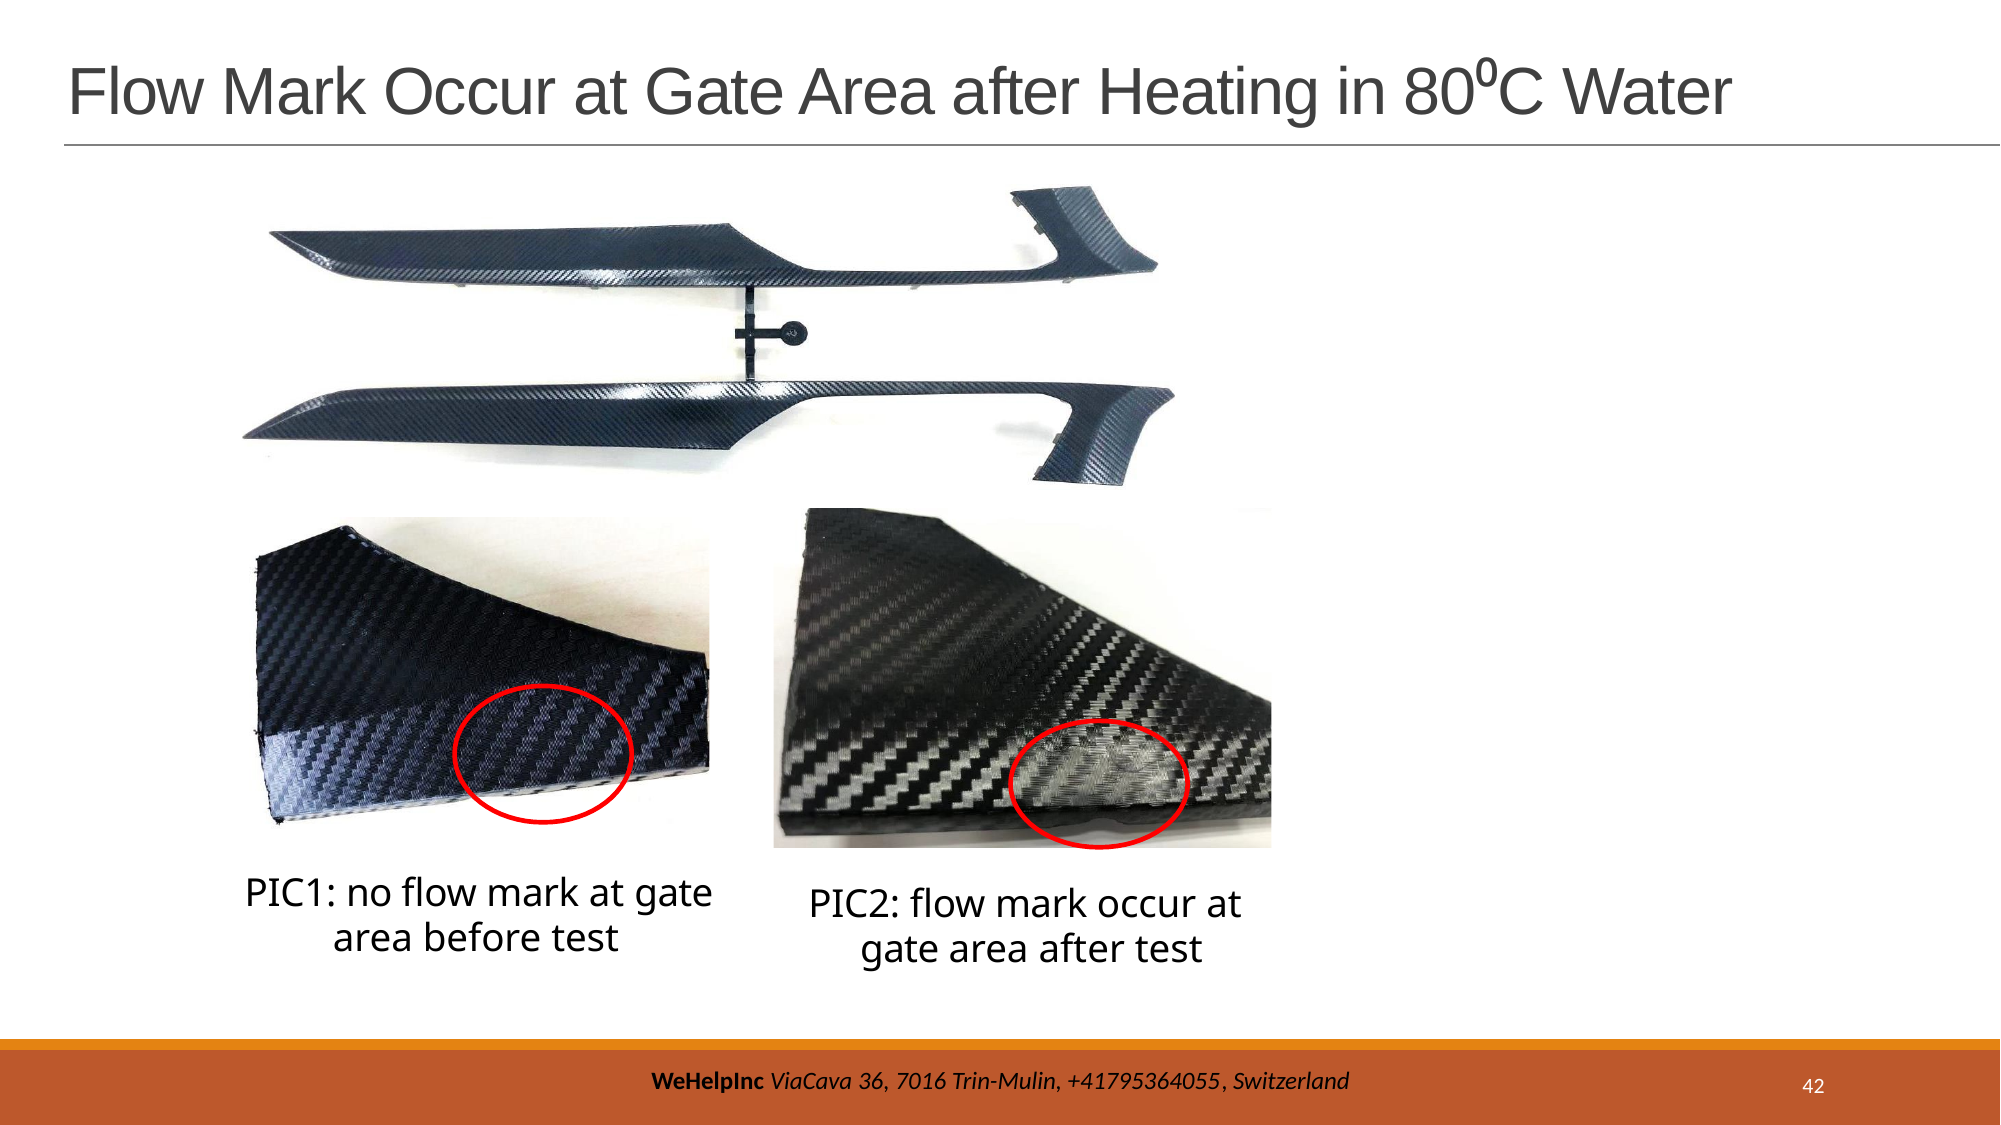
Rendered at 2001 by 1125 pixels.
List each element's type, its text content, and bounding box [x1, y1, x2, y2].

text_box [249, 517, 710, 829]
text_box [773, 508, 1272, 848]
text_box [454, 685, 632, 823]
text_box PIC1: no flow mark at gate area before test [242, 864, 774, 959]
text_box [241, 184, 1180, 490]
text_box [1010, 720, 1188, 848]
text_box 42 [1624, 1064, 1840, 1124]
text_box PIC2: flow mark occur at gate area after test [806, 875, 1340, 970]
title Flow Mark Occur at Gate Area after Heating in 80⁰C Water [42, 0, 1935, 136]
